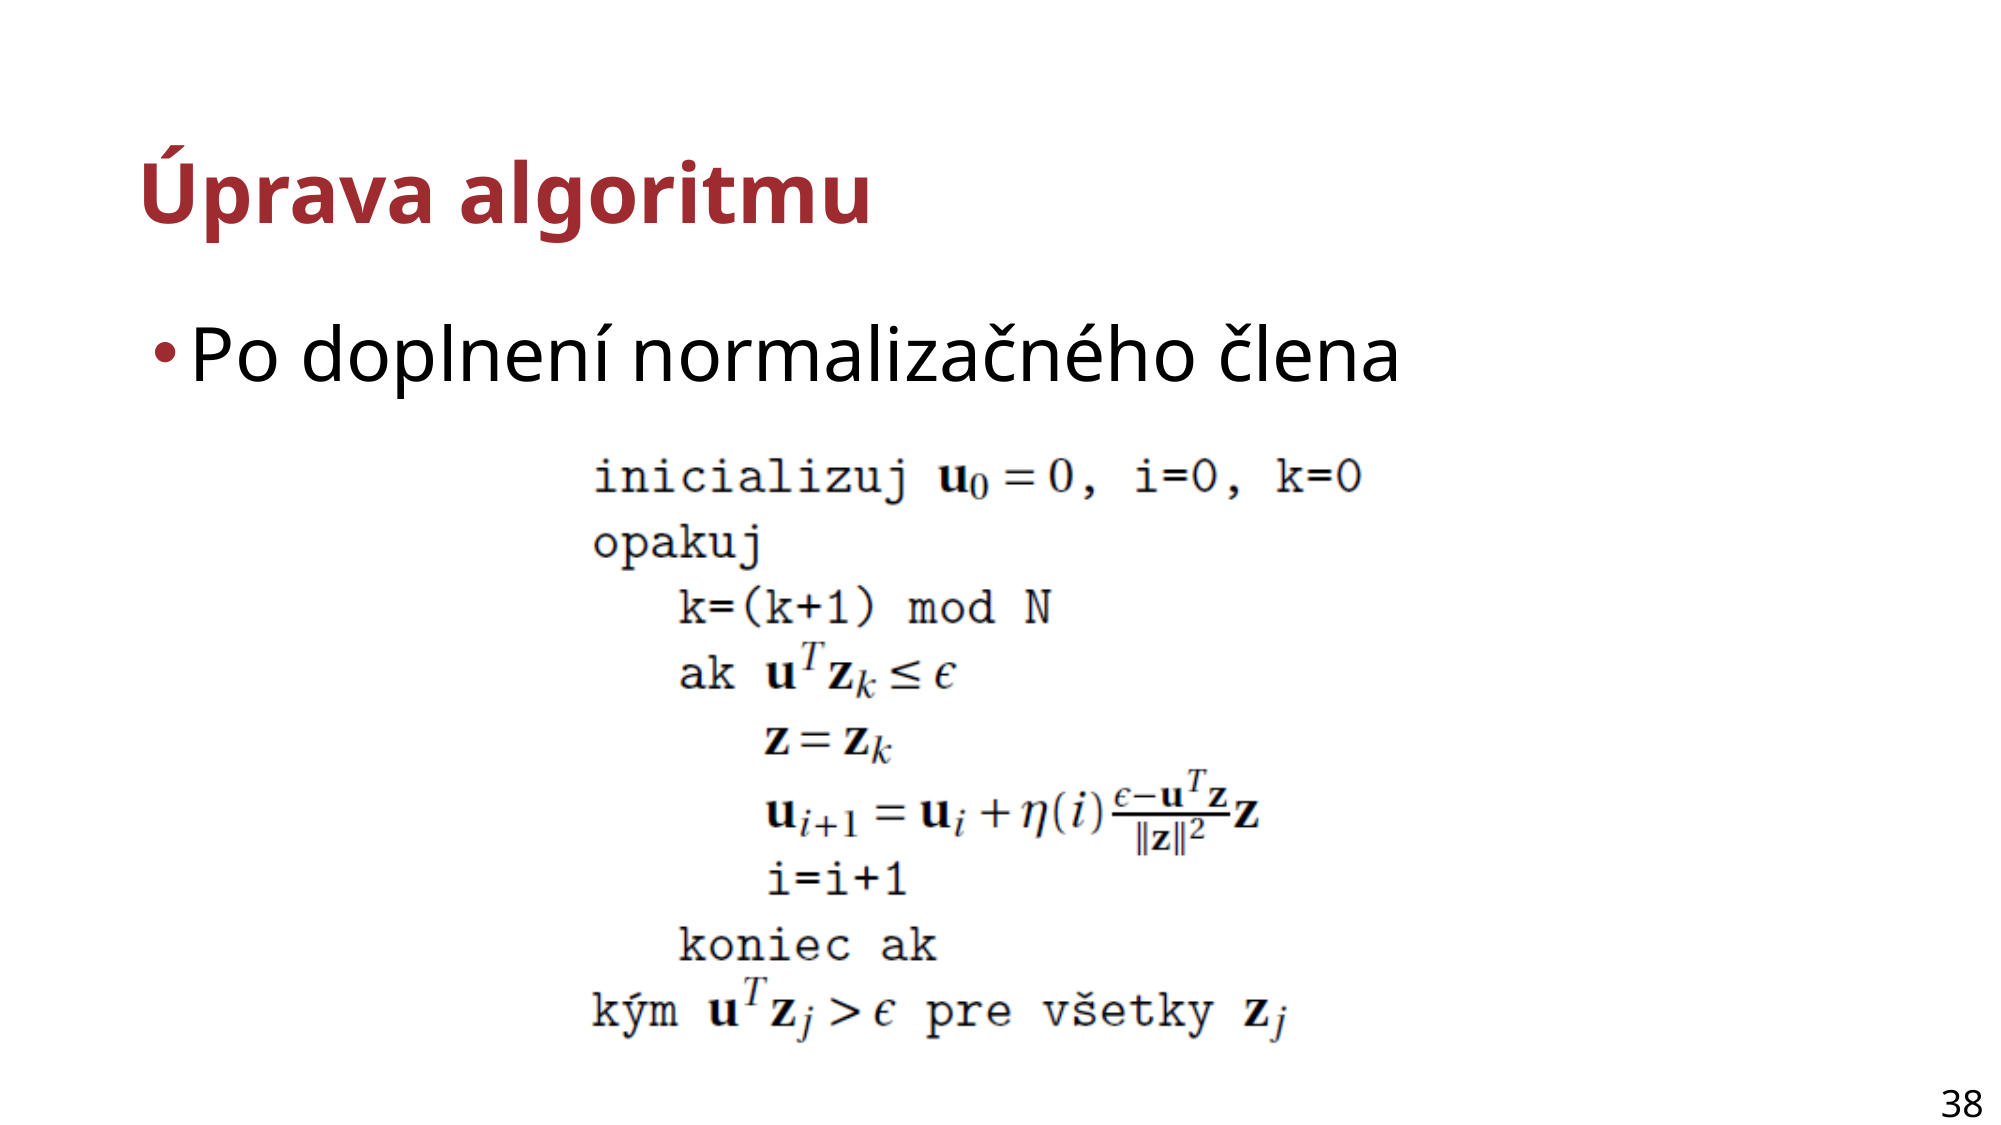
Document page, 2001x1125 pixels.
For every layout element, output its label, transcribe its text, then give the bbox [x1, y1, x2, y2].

list Po doplnení normalizačného člena [137, 299, 1863, 930]
picture [580, 410, 1420, 1076]
title Úprava algoritmu [137, 116, 1717, 278]
